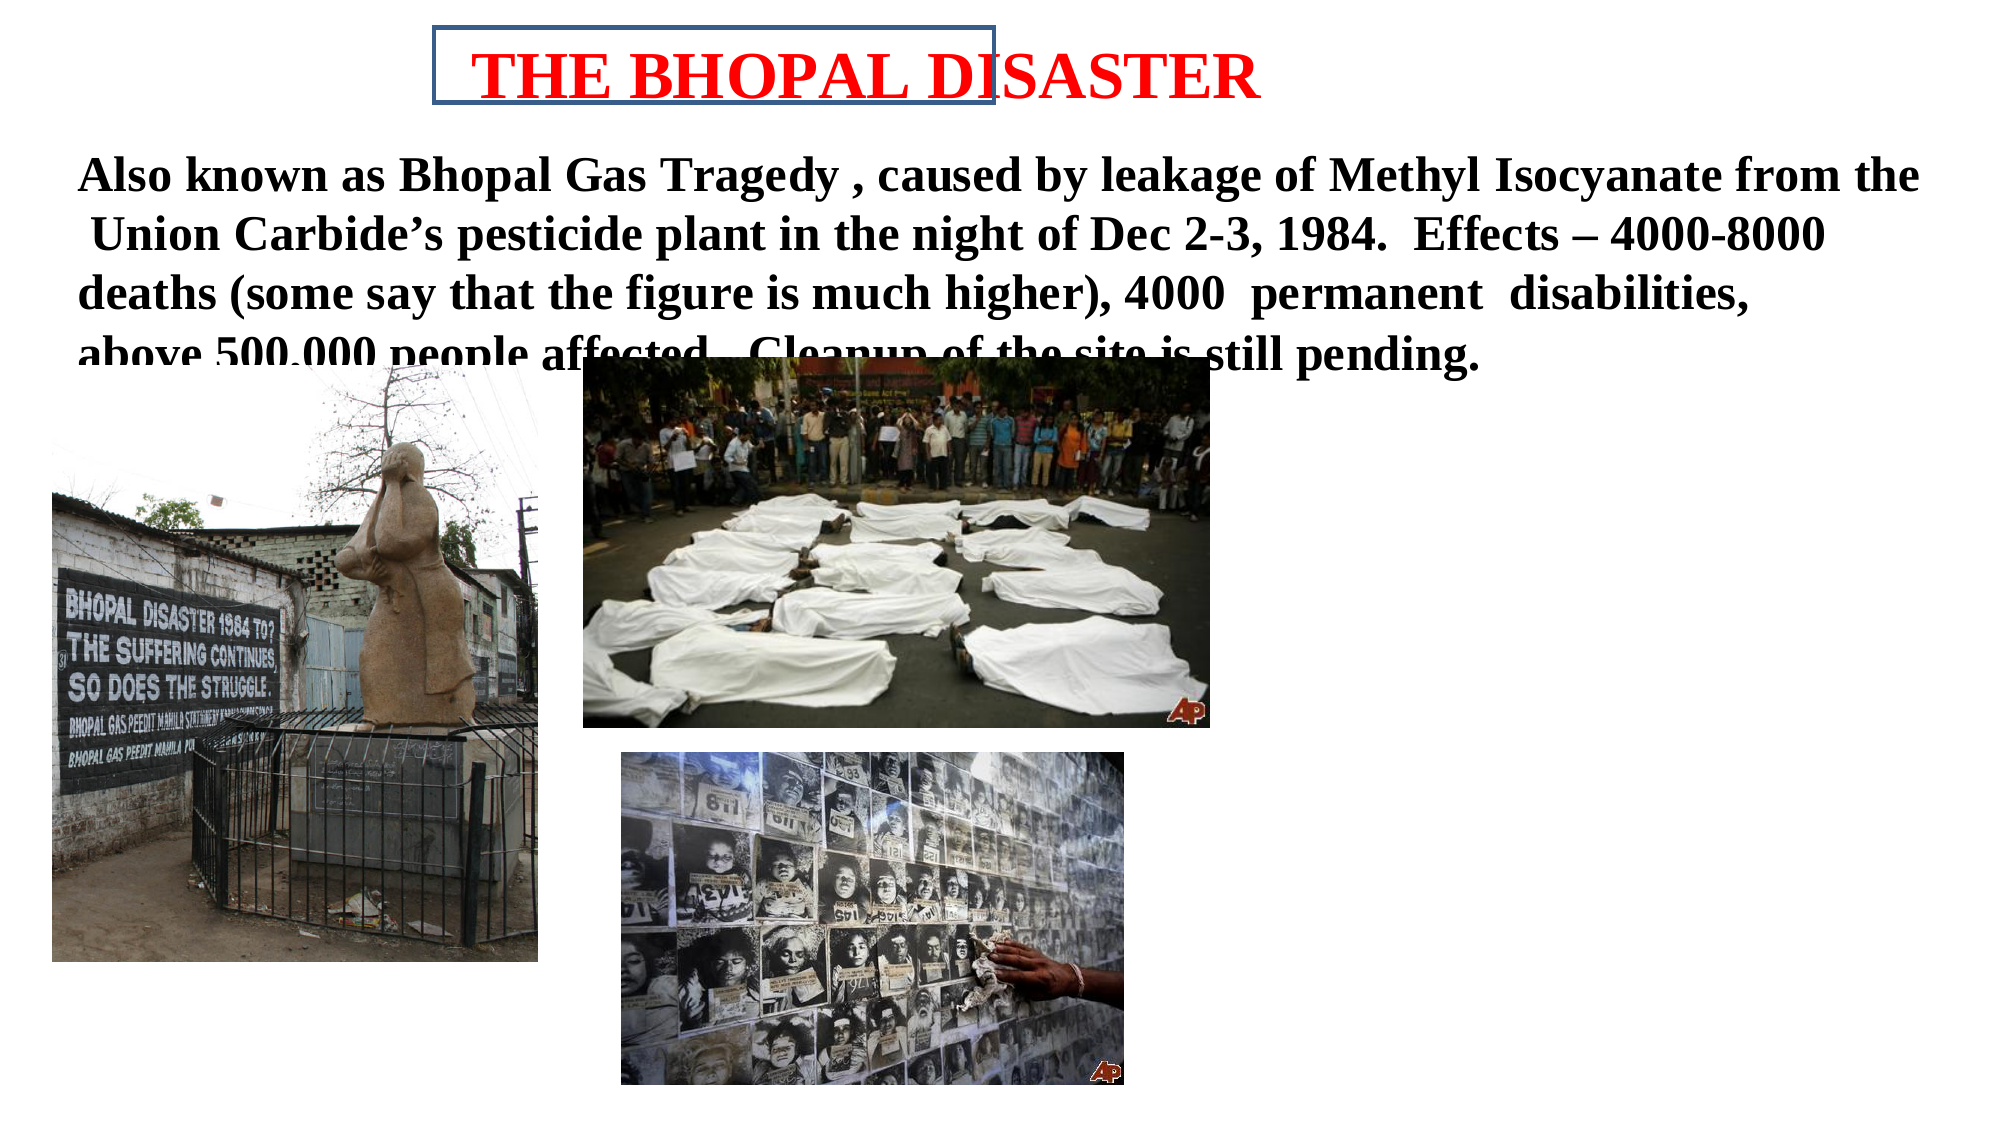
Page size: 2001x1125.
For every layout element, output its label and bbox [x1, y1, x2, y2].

picture [49, 22, 1928, 1086]
